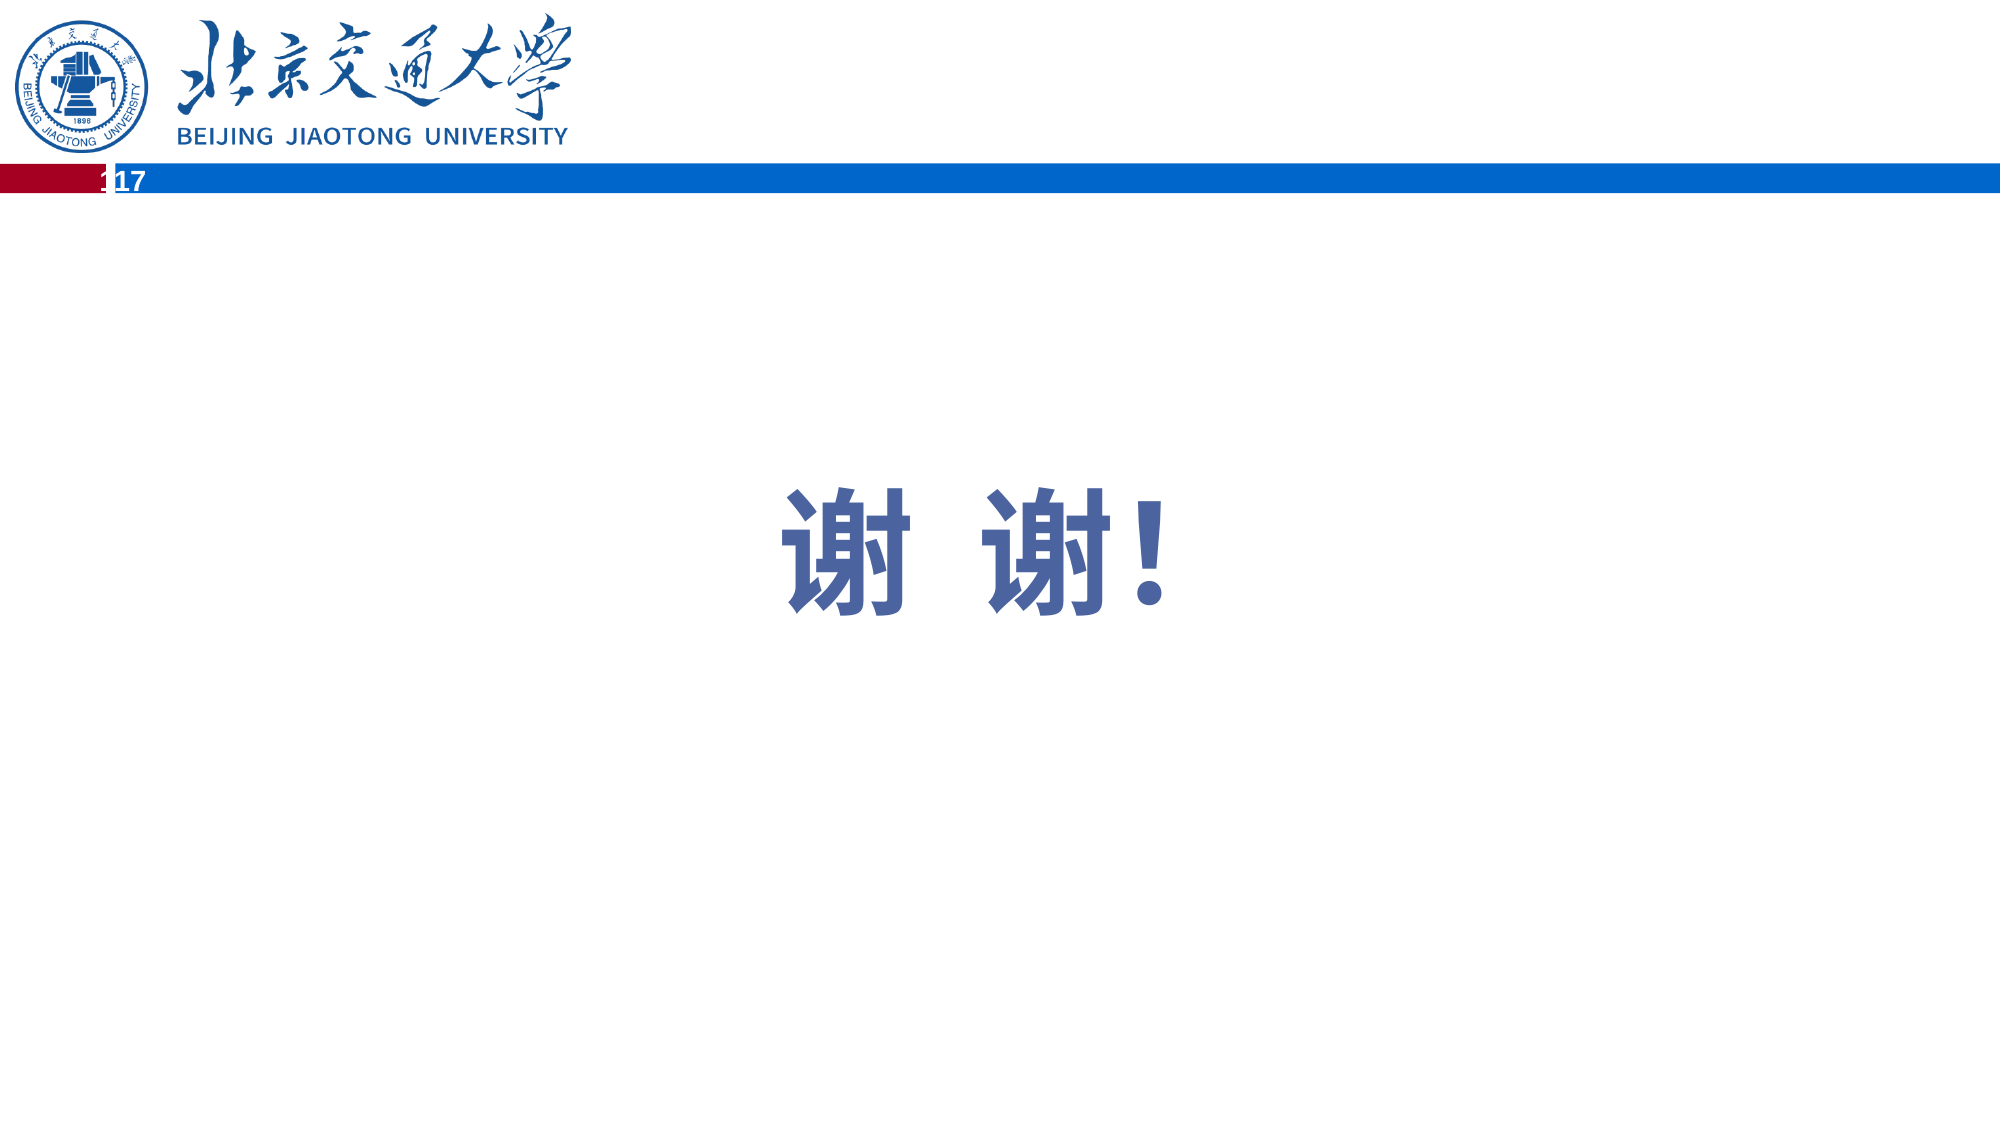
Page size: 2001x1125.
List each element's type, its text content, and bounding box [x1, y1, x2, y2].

text_box 谢 谢！ [763, 459, 1268, 640]
picture [15, 12, 572, 154]
